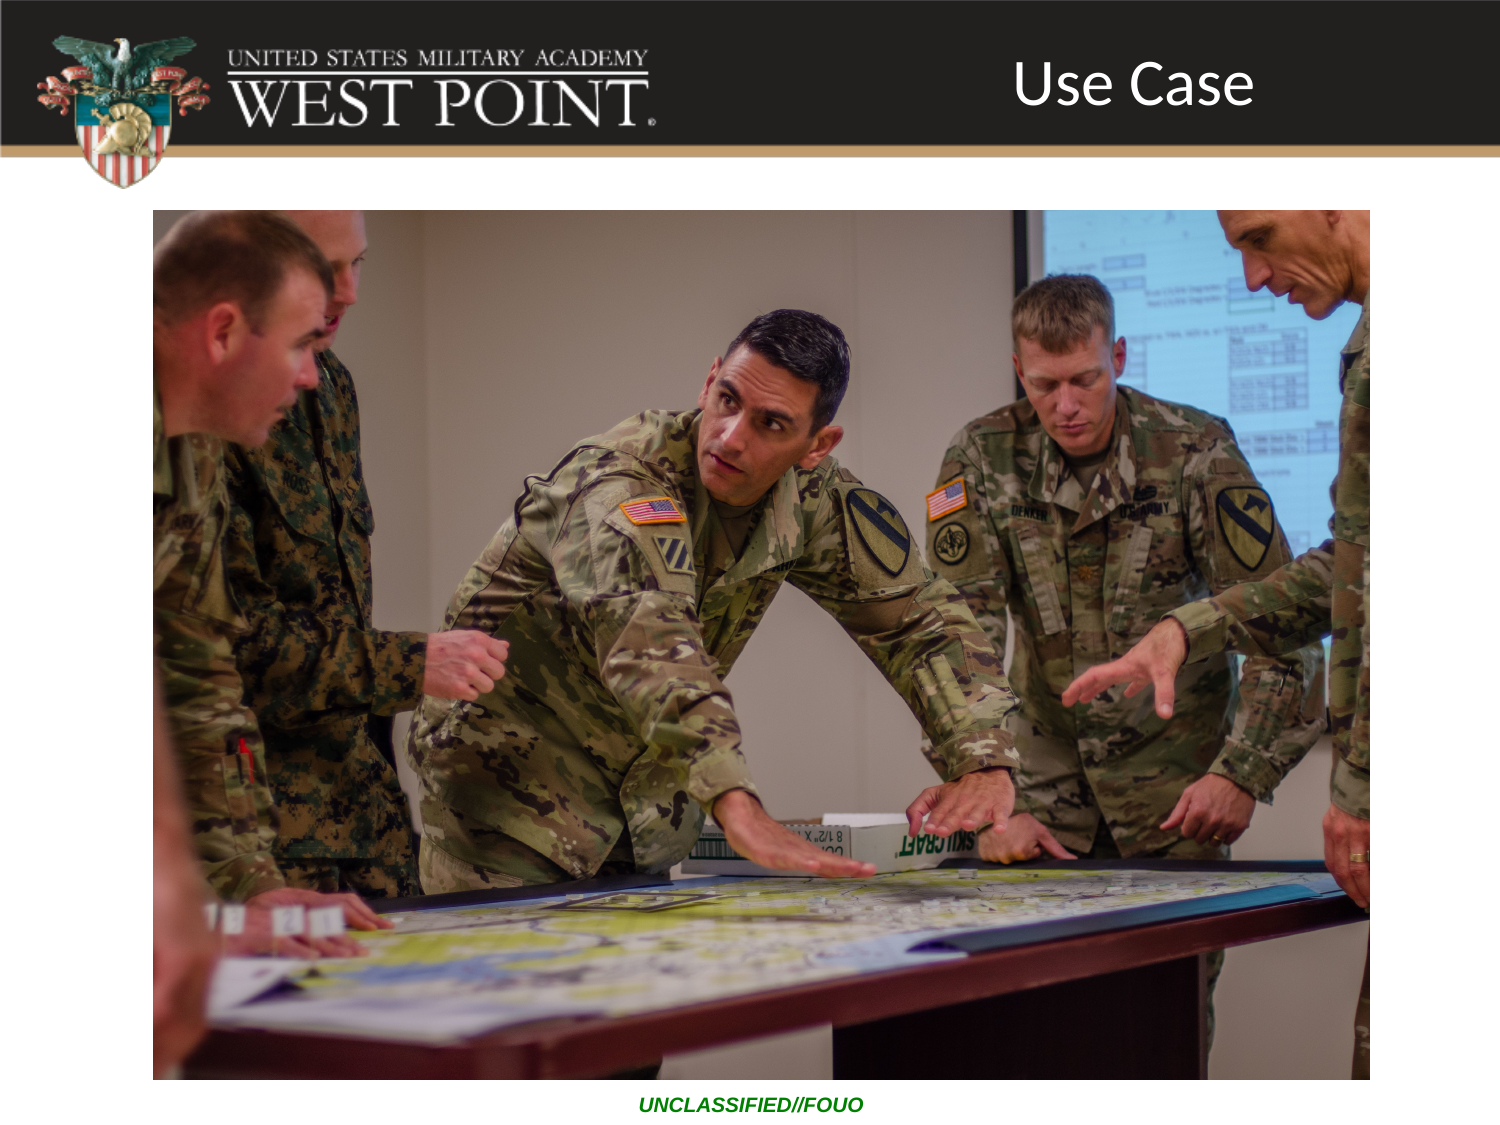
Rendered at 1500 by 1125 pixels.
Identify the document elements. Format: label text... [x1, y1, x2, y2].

picture [0, 0, 1500, 189]
picture [153, 210, 1371, 1080]
title Use Case [459, 31, 1500, 220]
